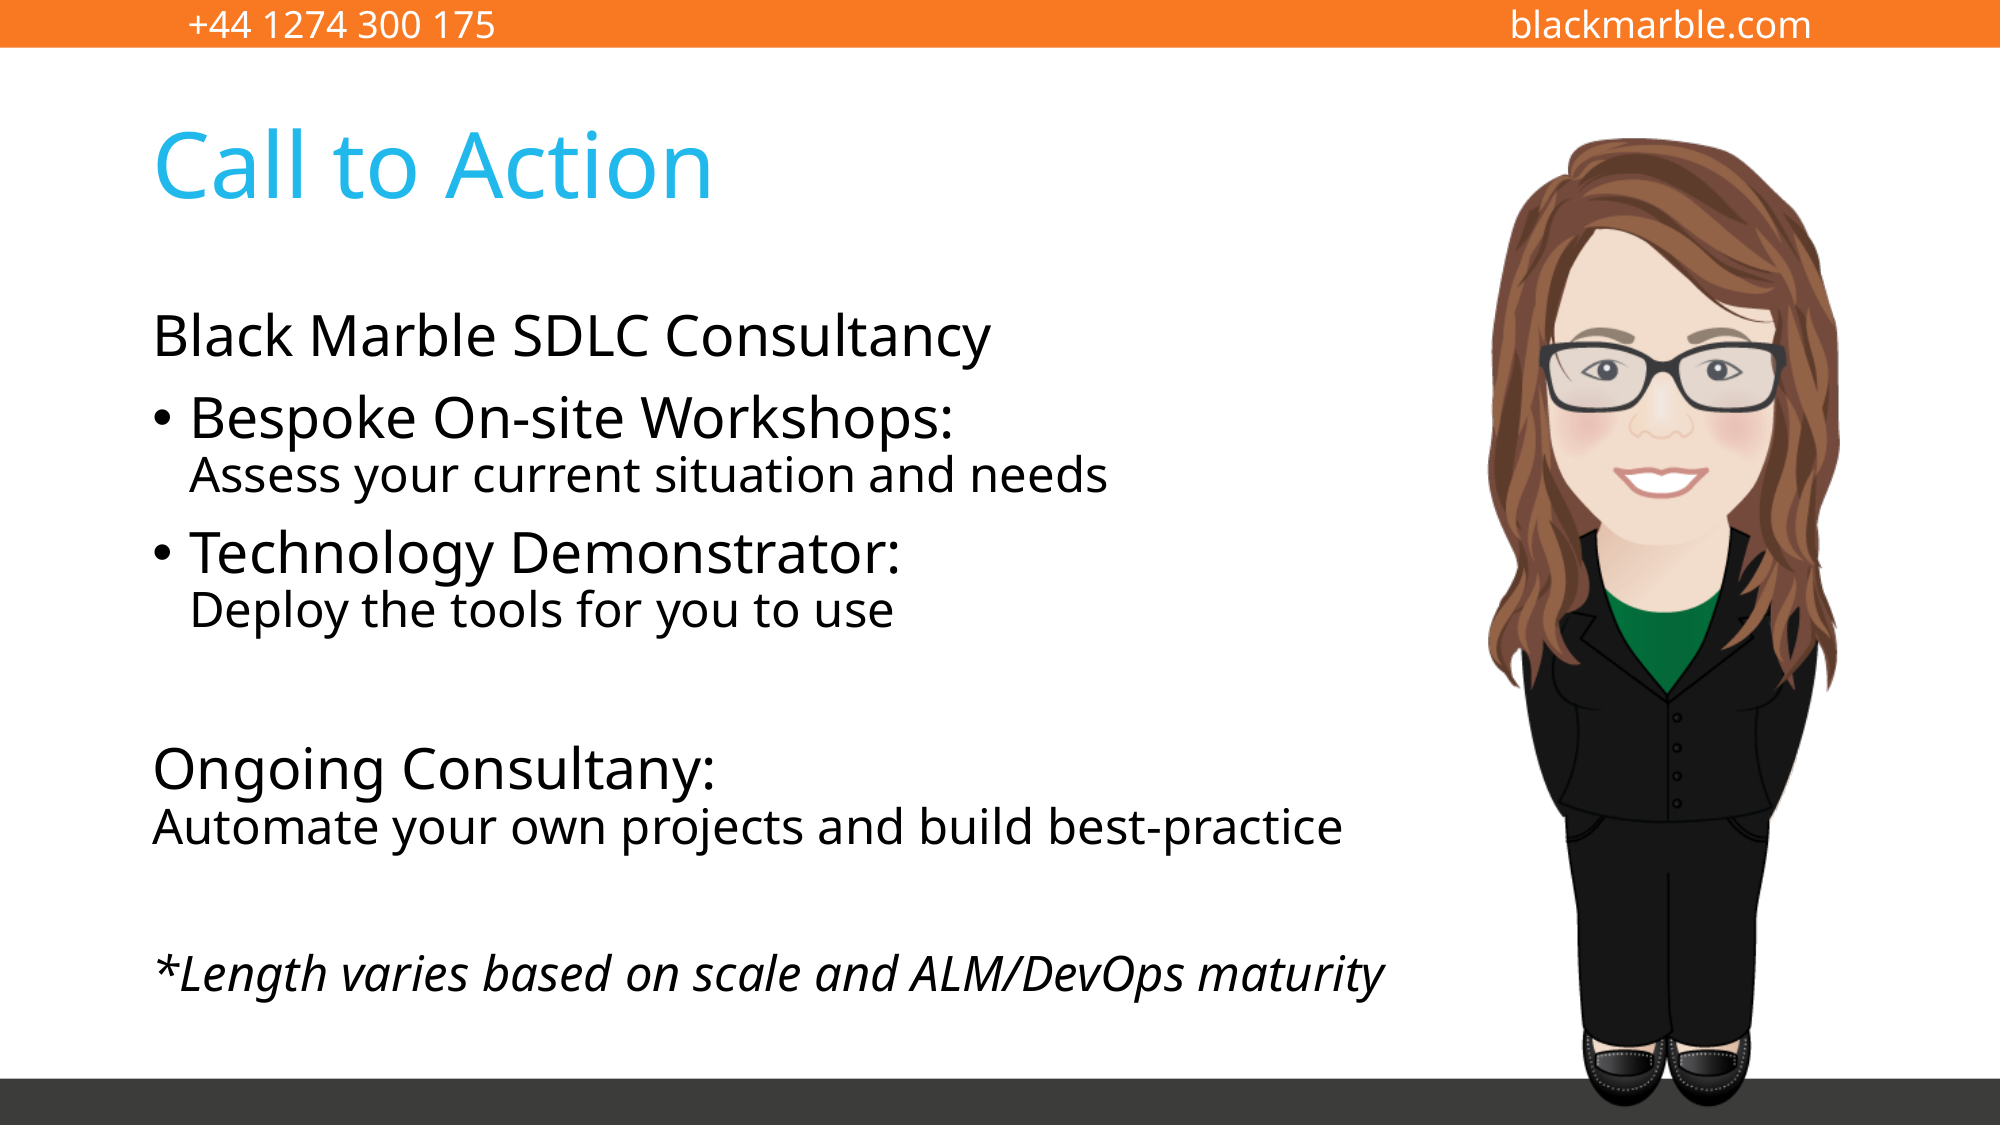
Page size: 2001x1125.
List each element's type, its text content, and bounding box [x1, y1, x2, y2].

title Call to Action [137, 59, 1371, 278]
picture [1371, 25, 1949, 1125]
list Black Marble SDLC Consultancy Bespoke On-site Workshops: Assess your current situation and needs Technology Demonstrator: Deploy the tools for you to use Ongoing Consultany: Automate your own projects and build best-practice *Length varies based on scale and ALM/DevOps maturity [137, 299, 1371, 1014]
